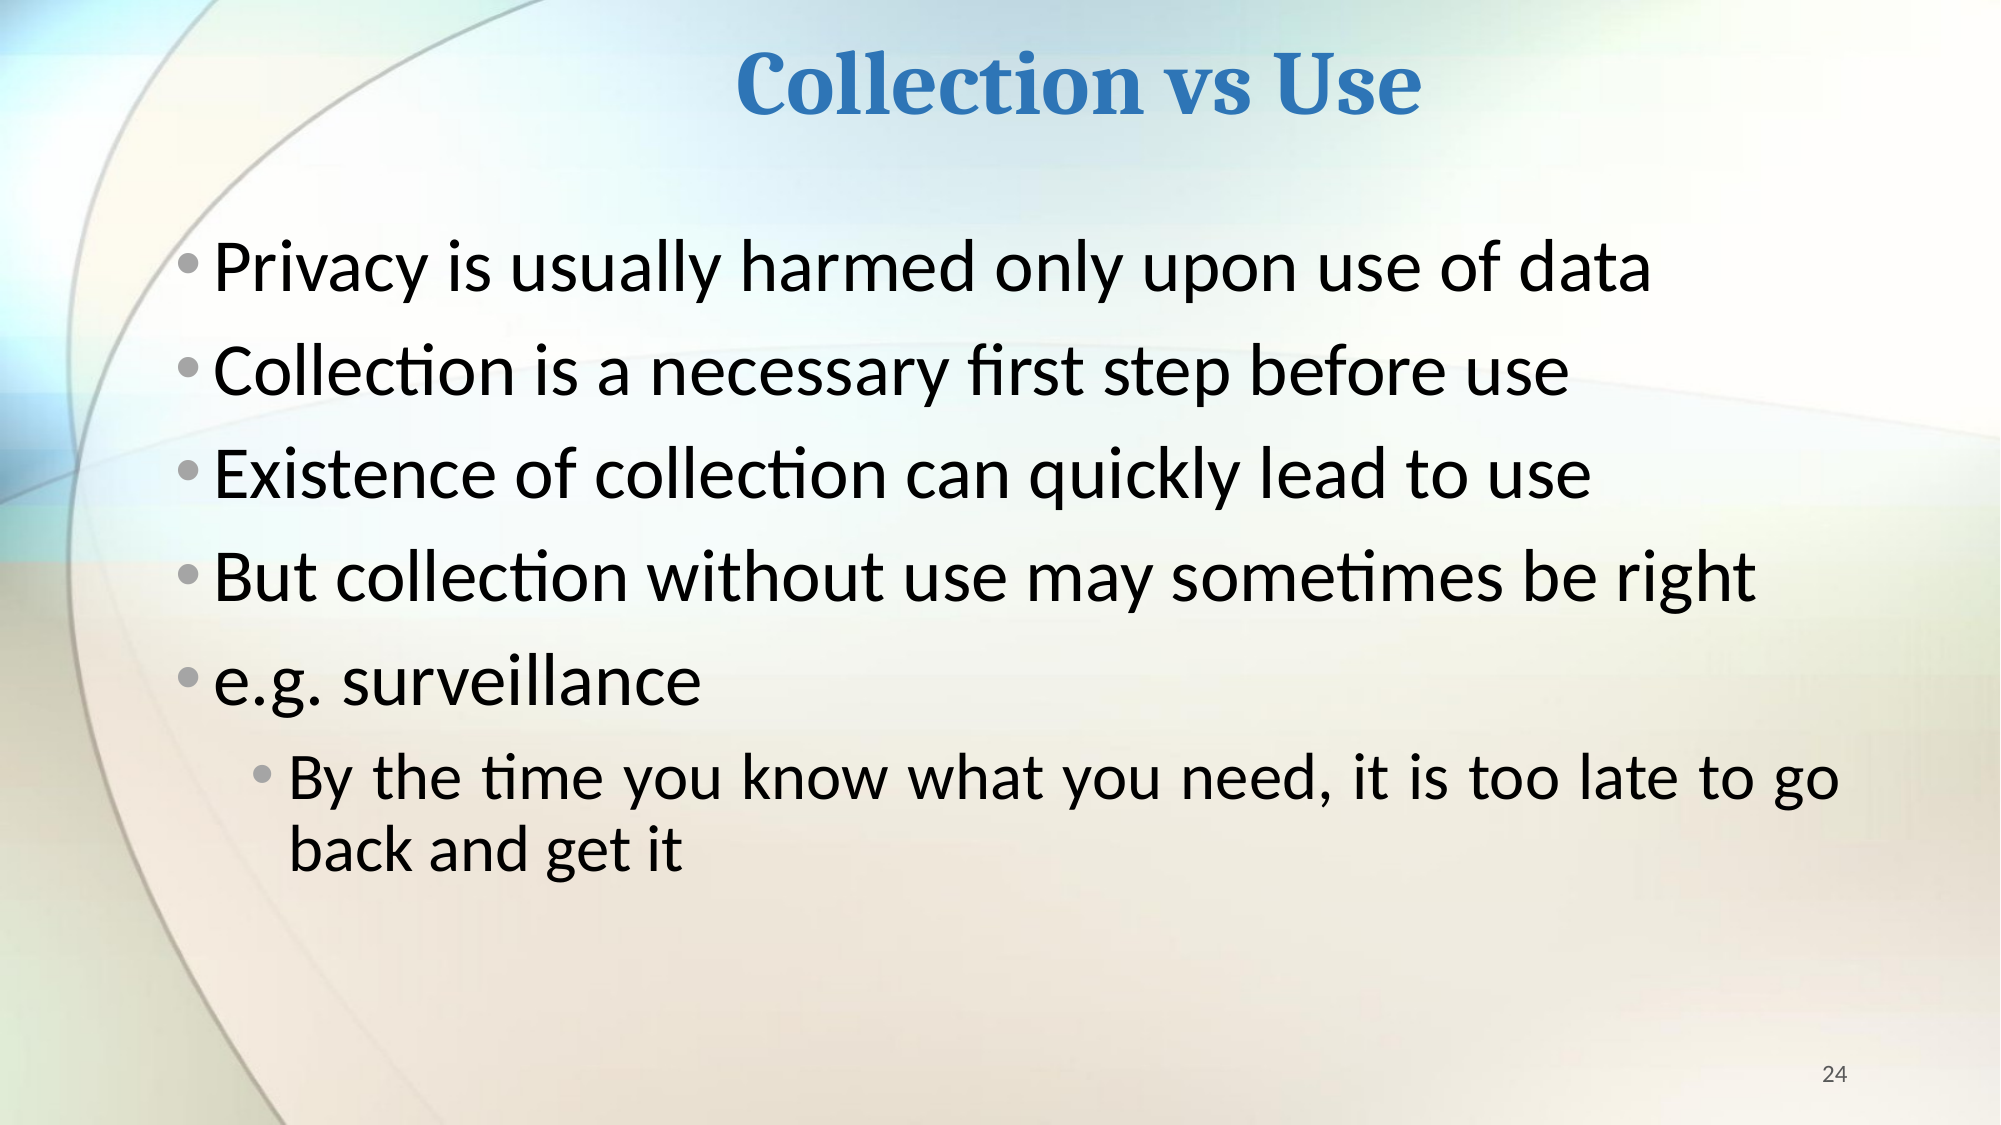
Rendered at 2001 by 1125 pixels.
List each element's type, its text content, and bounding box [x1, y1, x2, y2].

list Privacy is usually harmed only upon use of data Collection is a necessary first step before use Existence of collection can quickly lead to use But collection without use may sometimes be right e.g. surveillance By the time you know what you need, it is too late to go back and get it [160, 219, 1857, 934]
title Collection vs Use [339, 0, 1822, 156]
slide_number 24 [1325, 1042, 1863, 1103]
picture [0, 0, 2001, 1125]
